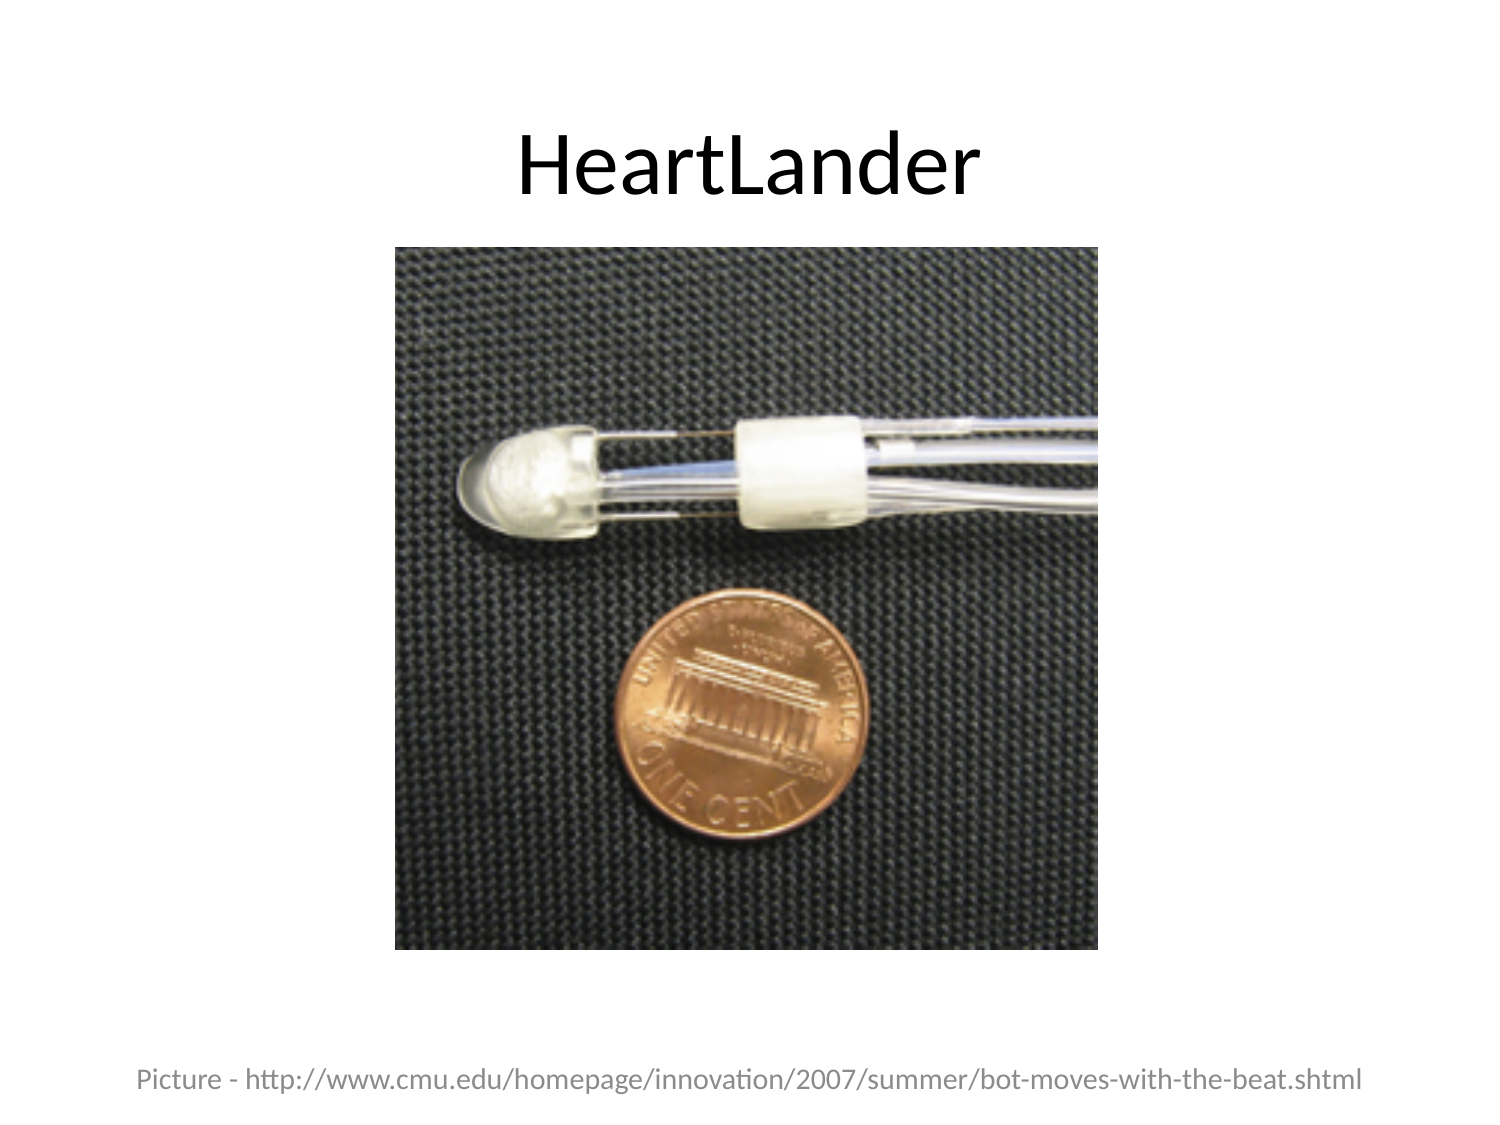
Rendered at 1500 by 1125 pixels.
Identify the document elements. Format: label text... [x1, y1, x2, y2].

title HeartLander [112, 36, 1388, 279]
subtitle Picture - http://www.cmu.edu/homepage/innovation/2007/summer/bot-moves-with-the-beat.shtml [112, 1052, 1388, 1105]
picture [395, 247, 1098, 950]
